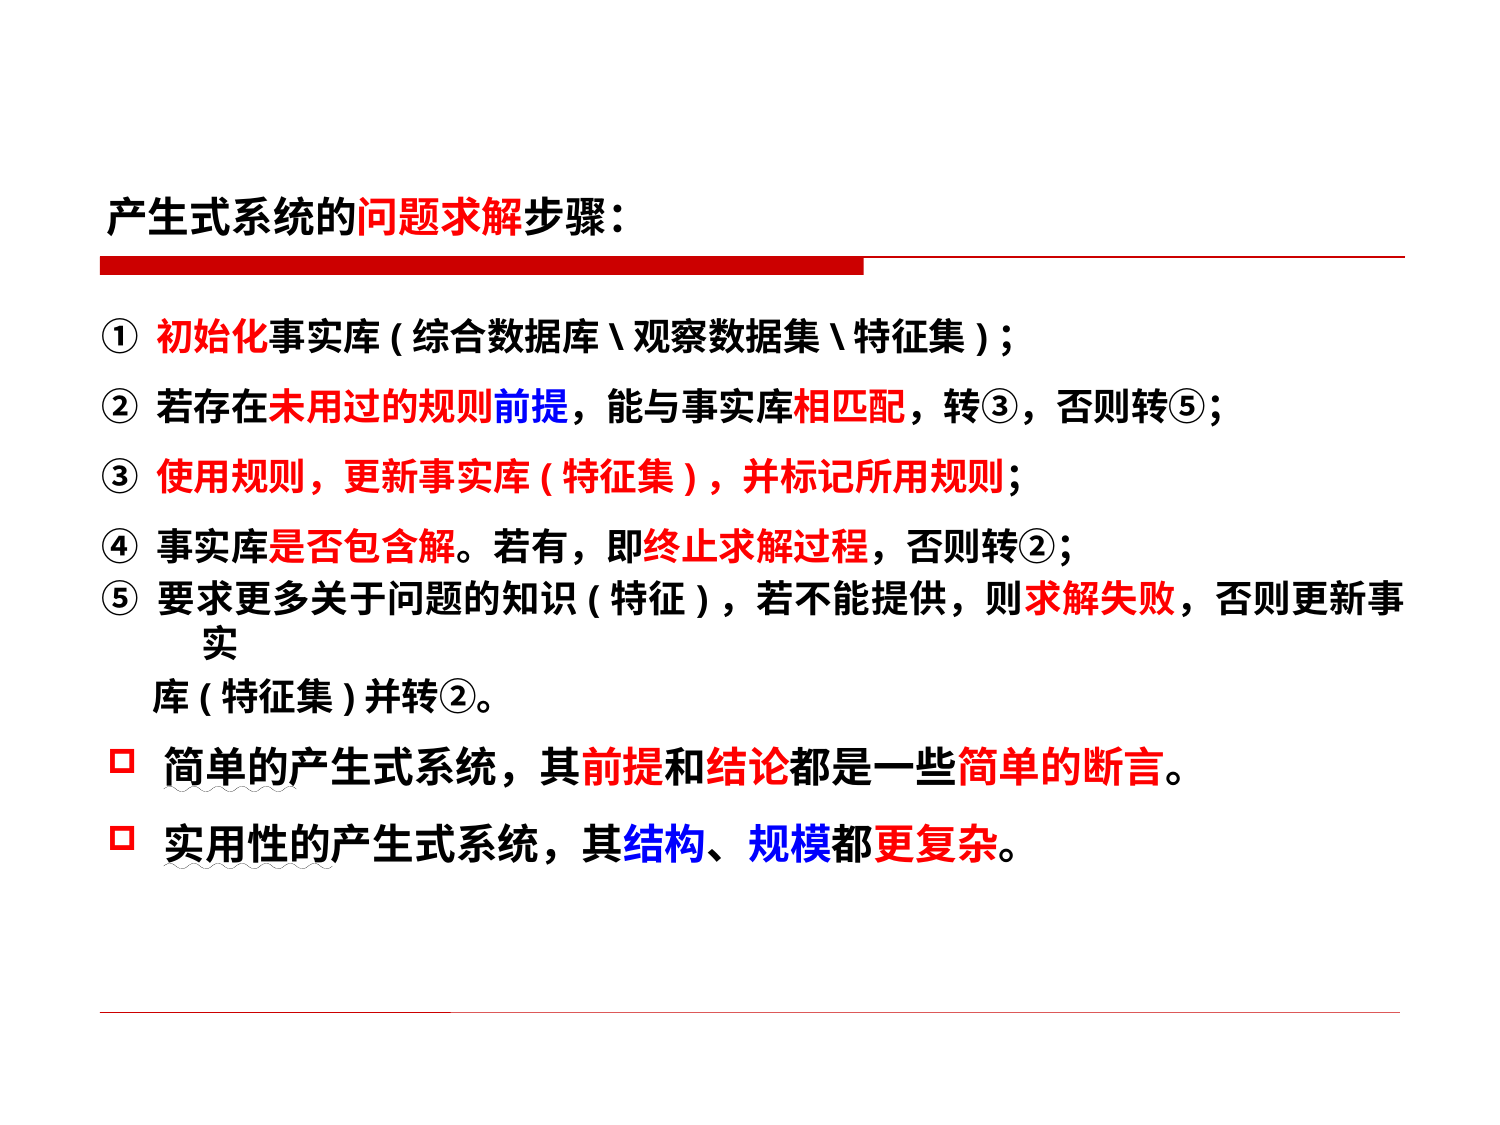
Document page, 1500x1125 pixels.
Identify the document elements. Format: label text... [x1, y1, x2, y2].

text_box 产生式系统的问题求解步骤： [106, 190, 656, 250]
text_box ① 初始化事实库(综合数据库\观察数据集\特征集)； ② 若存在未用过的规则前提，能与事实库相匹配，转③，否则转⑤； ③ 使用规则，更新事实库(特征集)，并标记所用规则； ④ 事实库是否包含解。若有，即终止求解过程，否则转②； ⑤ 要求更多关于问题的知识(特征)，若不能提供，则求解失败，否则更新事实 库(特征集)并转②。 [101, 295, 1406, 705]
text_box 简单的产生式系统，其前提和结论都是一些简单的断言。 实用性的产生式系统，其结构、规模都更复杂。 [107, 713, 1235, 869]
